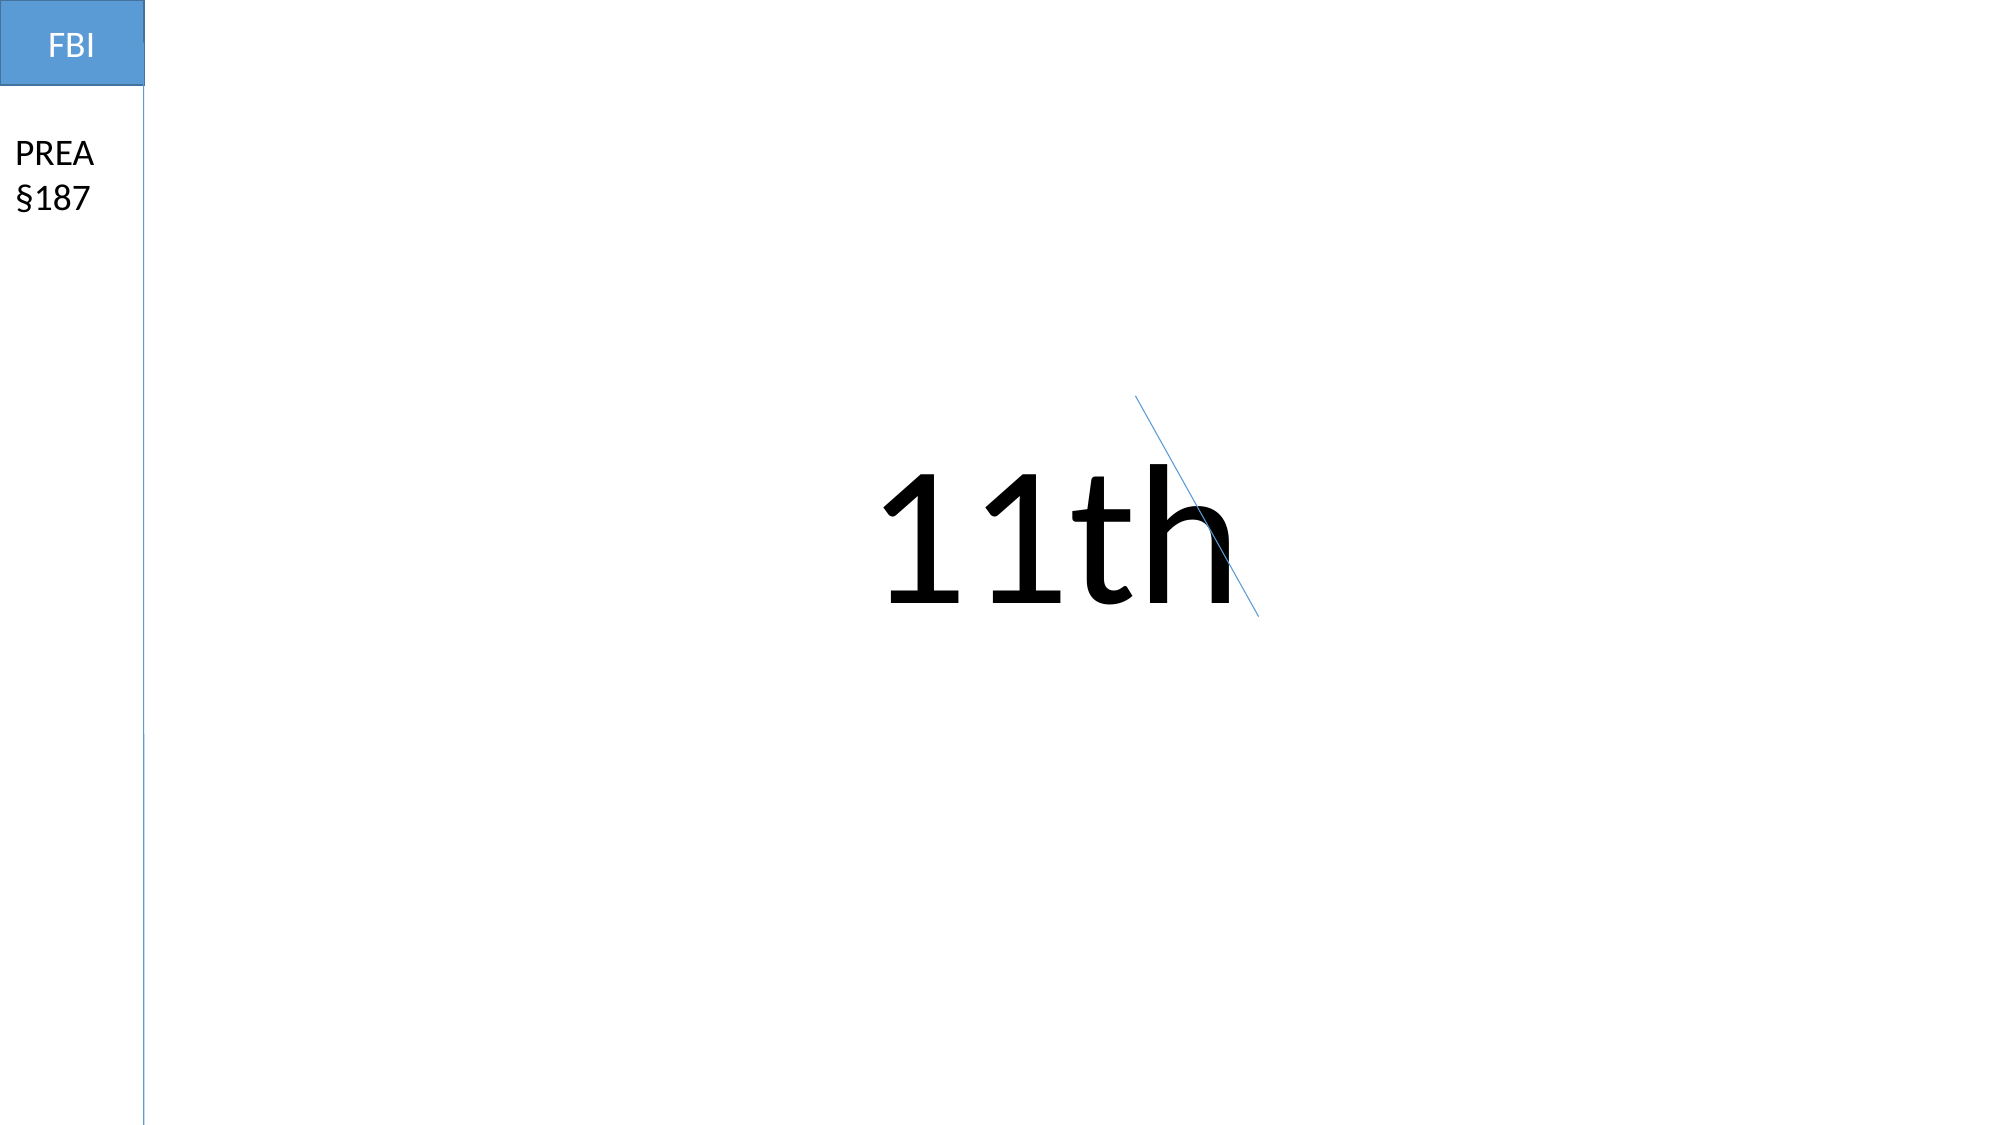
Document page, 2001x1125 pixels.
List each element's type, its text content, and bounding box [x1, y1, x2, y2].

text_box FBI [0, 0, 145, 86]
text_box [1135, 395, 1259, 617]
text_box PREA §187 [0, 120, 110, 271]
text_box 11th [852, 395, 1257, 651]
